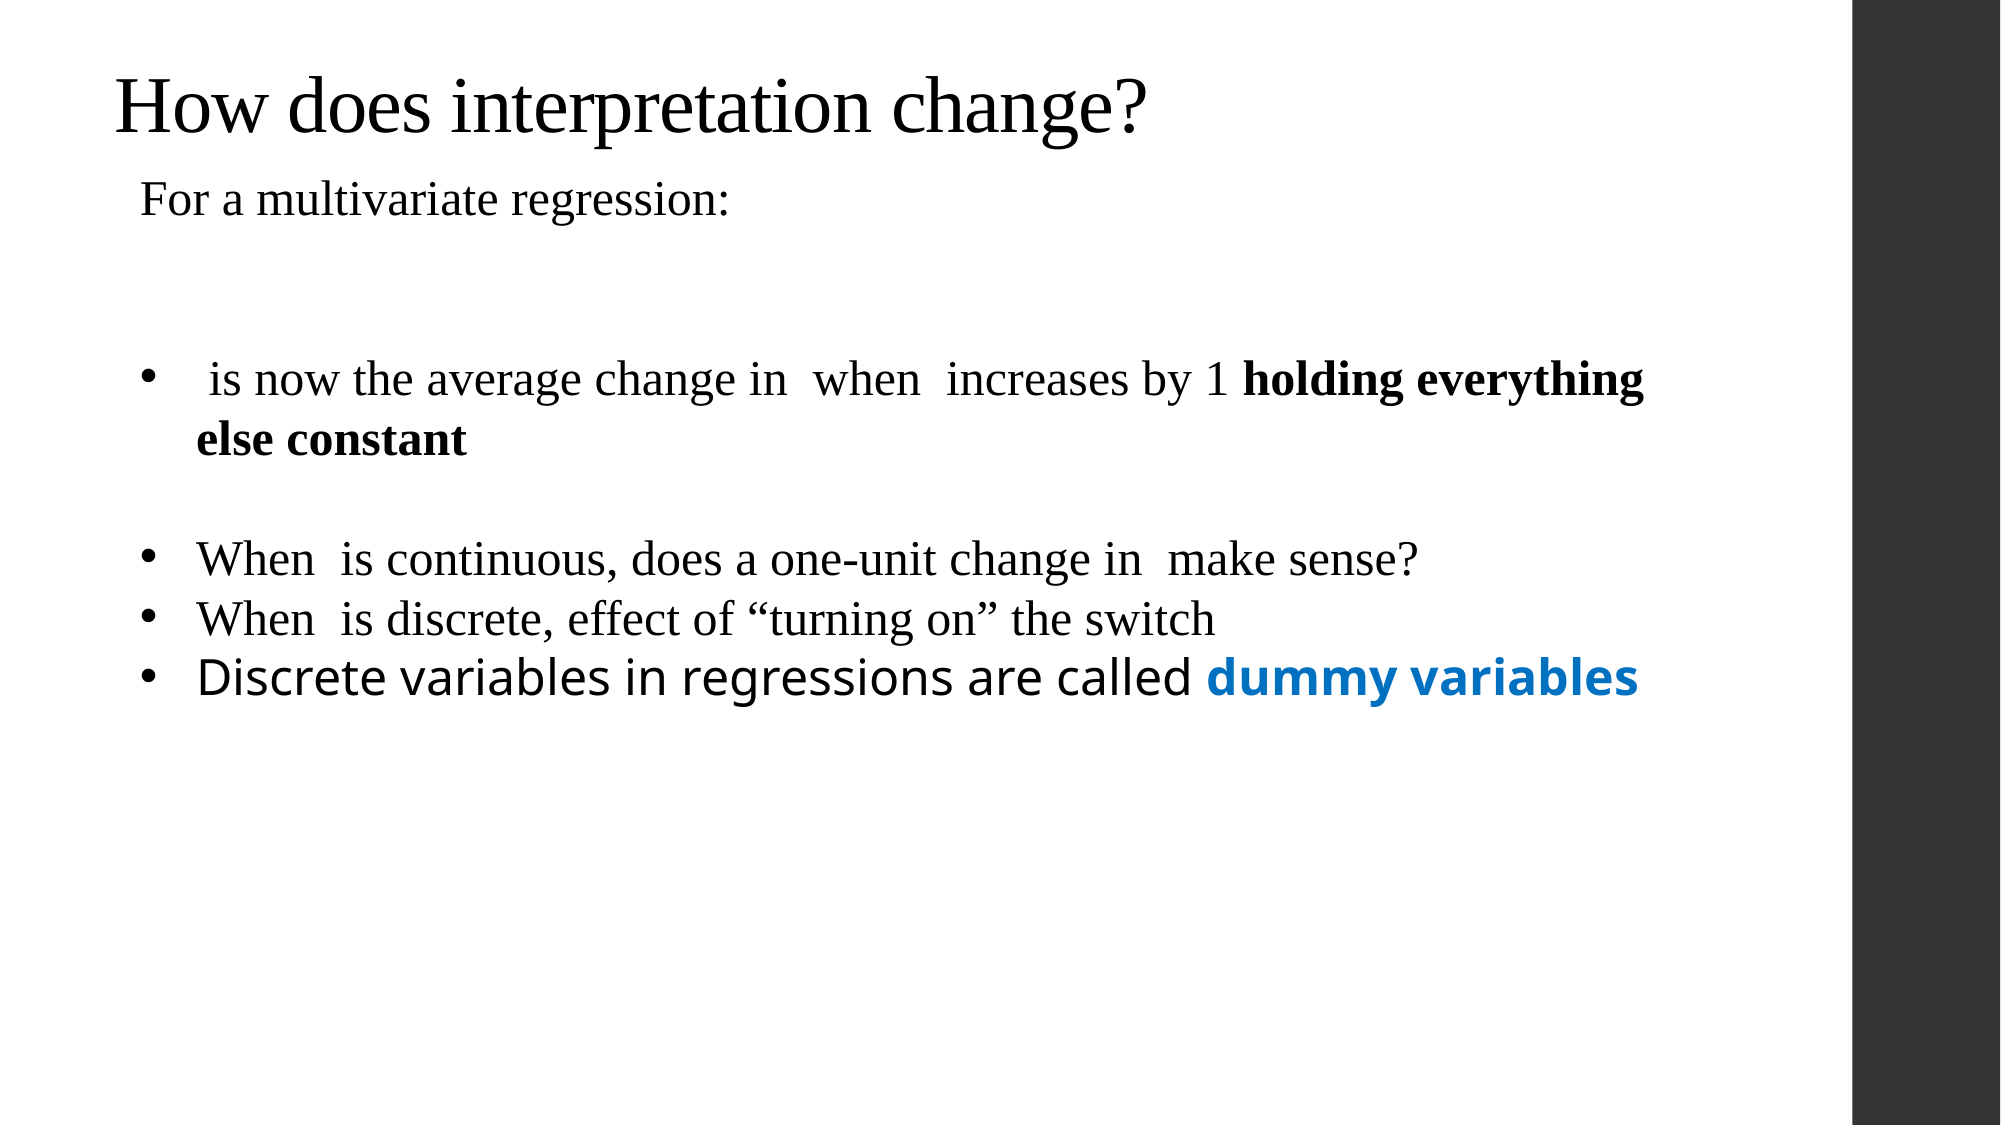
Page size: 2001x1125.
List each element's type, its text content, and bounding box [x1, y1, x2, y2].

text_box [375, 249, 638, 388]
title How does interpretation change? [99, 55, 1800, 158]
